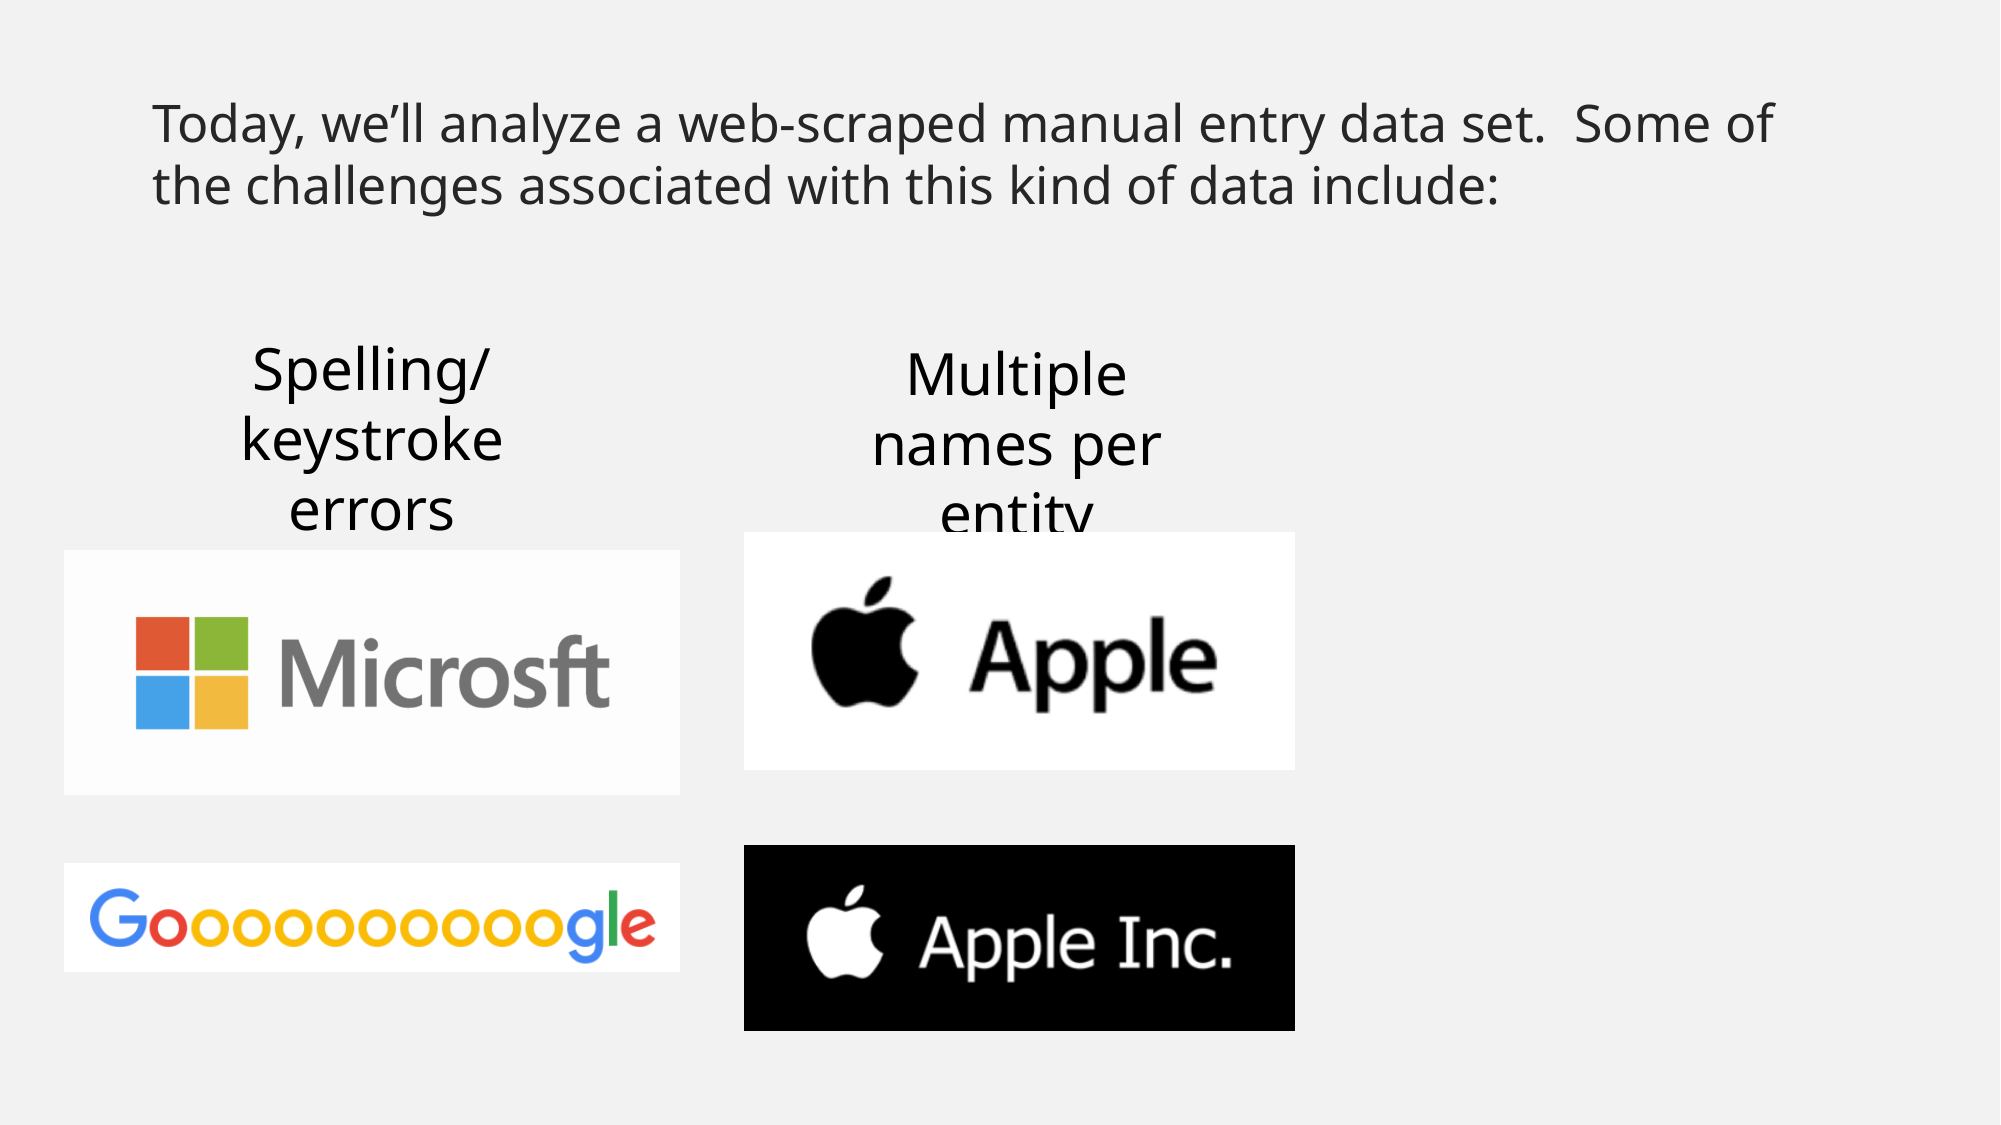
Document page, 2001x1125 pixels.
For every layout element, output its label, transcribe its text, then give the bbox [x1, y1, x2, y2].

picture [744, 532, 1295, 770]
text_box Spelling/keystroke errors [137, 324, 607, 550]
picture [64, 863, 680, 972]
picture [744, 845, 1295, 1031]
list Today, we’ll analyze a web-scraped manual entry data set. Some of the challenges associated with this kind of data include: [137, 83, 1863, 268]
picture [64, 550, 680, 795]
text_box Multiple names per entity [805, 329, 1229, 532]
